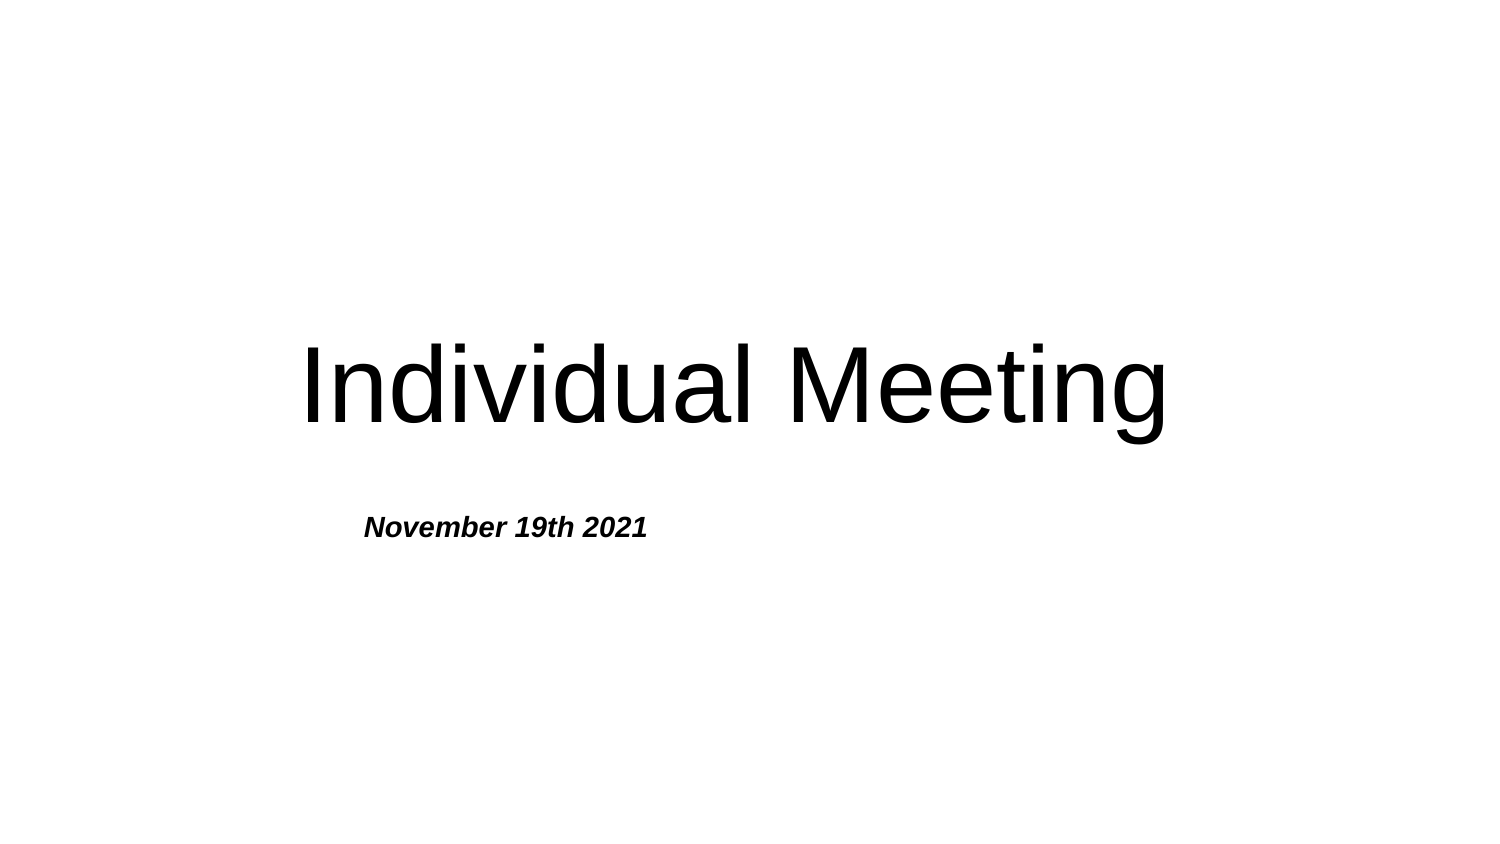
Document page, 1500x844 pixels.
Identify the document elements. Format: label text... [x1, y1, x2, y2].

text_box November 19th 2021 [349, 493, 1233, 559]
title Individual Meeting [51, 122, 1449, 459]
